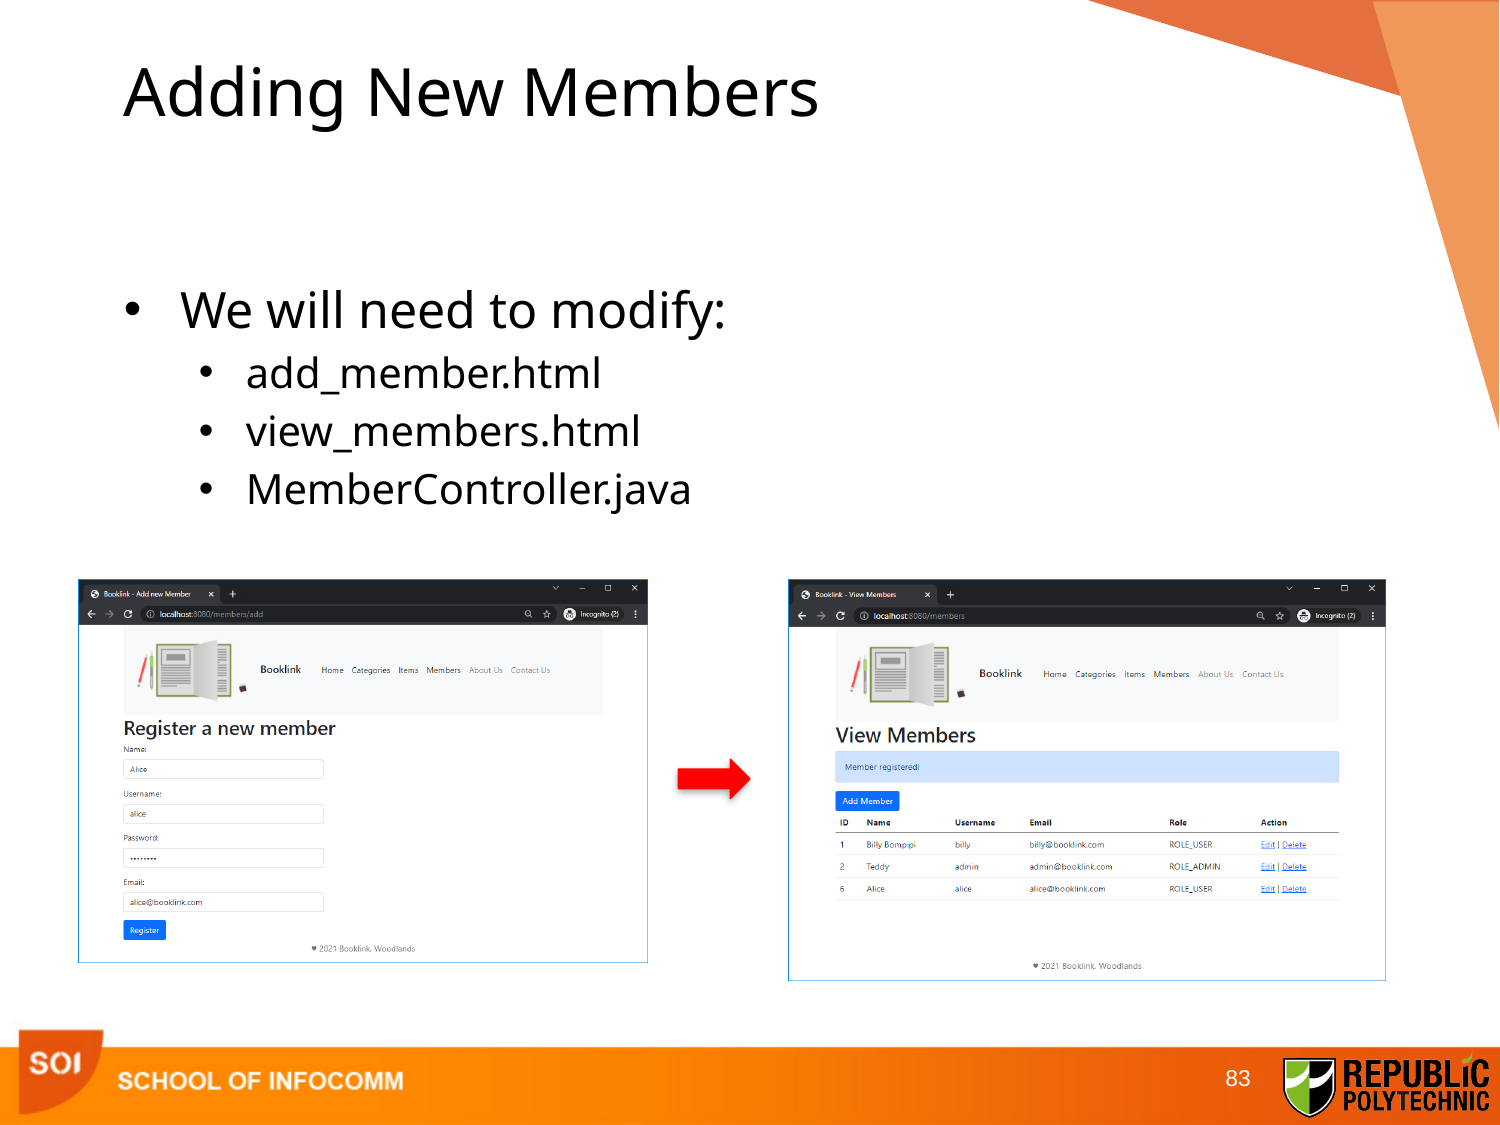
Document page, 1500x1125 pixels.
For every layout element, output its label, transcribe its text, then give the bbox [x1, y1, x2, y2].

picture [0, 0, 1500, 1125]
slide_number 83 [1210, 1056, 1500, 1117]
text_box [677, 758, 751, 800]
title Adding New Members [109, 42, 1129, 142]
list We will need to modify: add_member.html view_members.html MemberController.java [109, 270, 750, 888]
